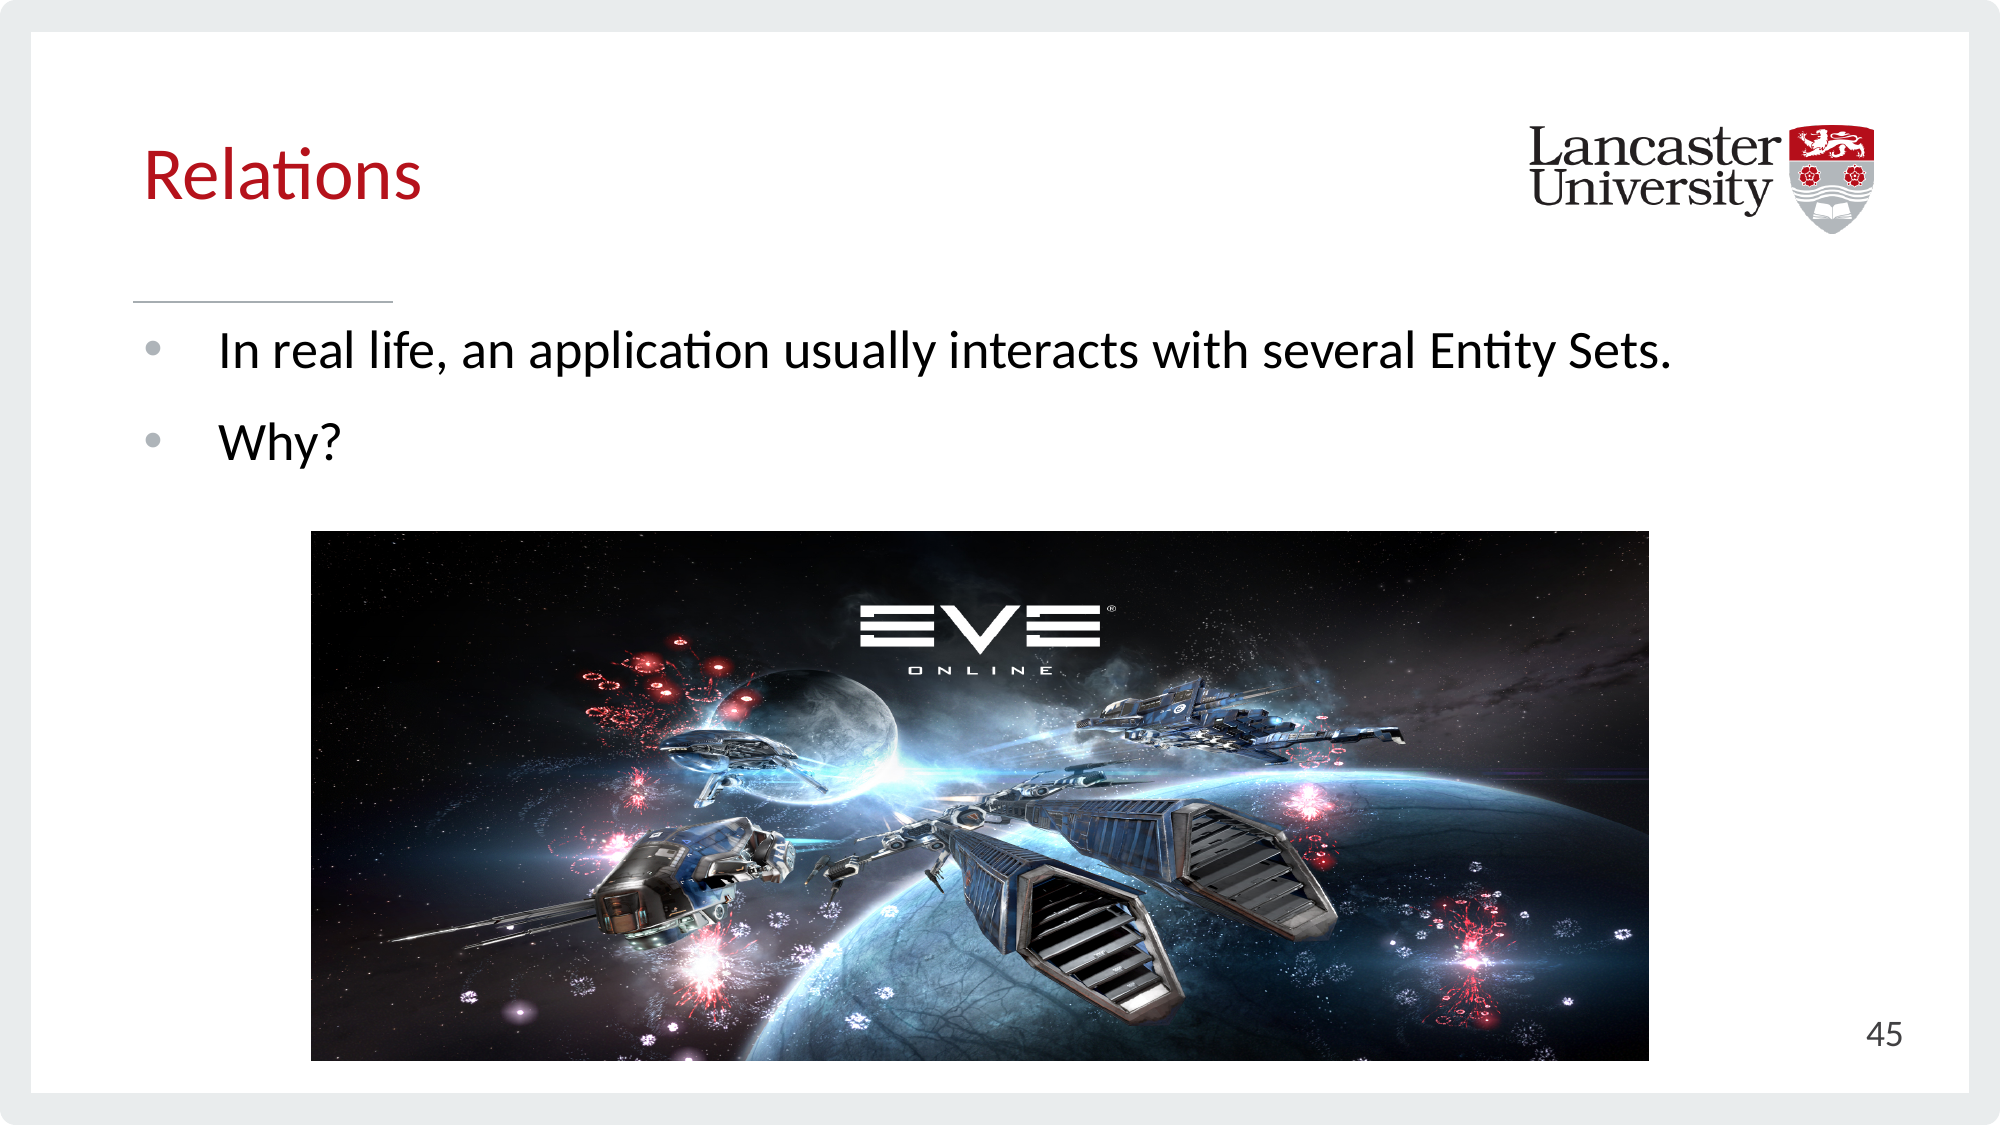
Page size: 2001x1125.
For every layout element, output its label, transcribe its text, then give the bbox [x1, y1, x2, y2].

slide_number 45 [1649, 1001, 1919, 1061]
picture [311, 531, 1649, 1061]
list In real life, an application usually interacts with several Entity Sets. Why? [128, 314, 1727, 948]
title Relations [128, 78, 1448, 279]
